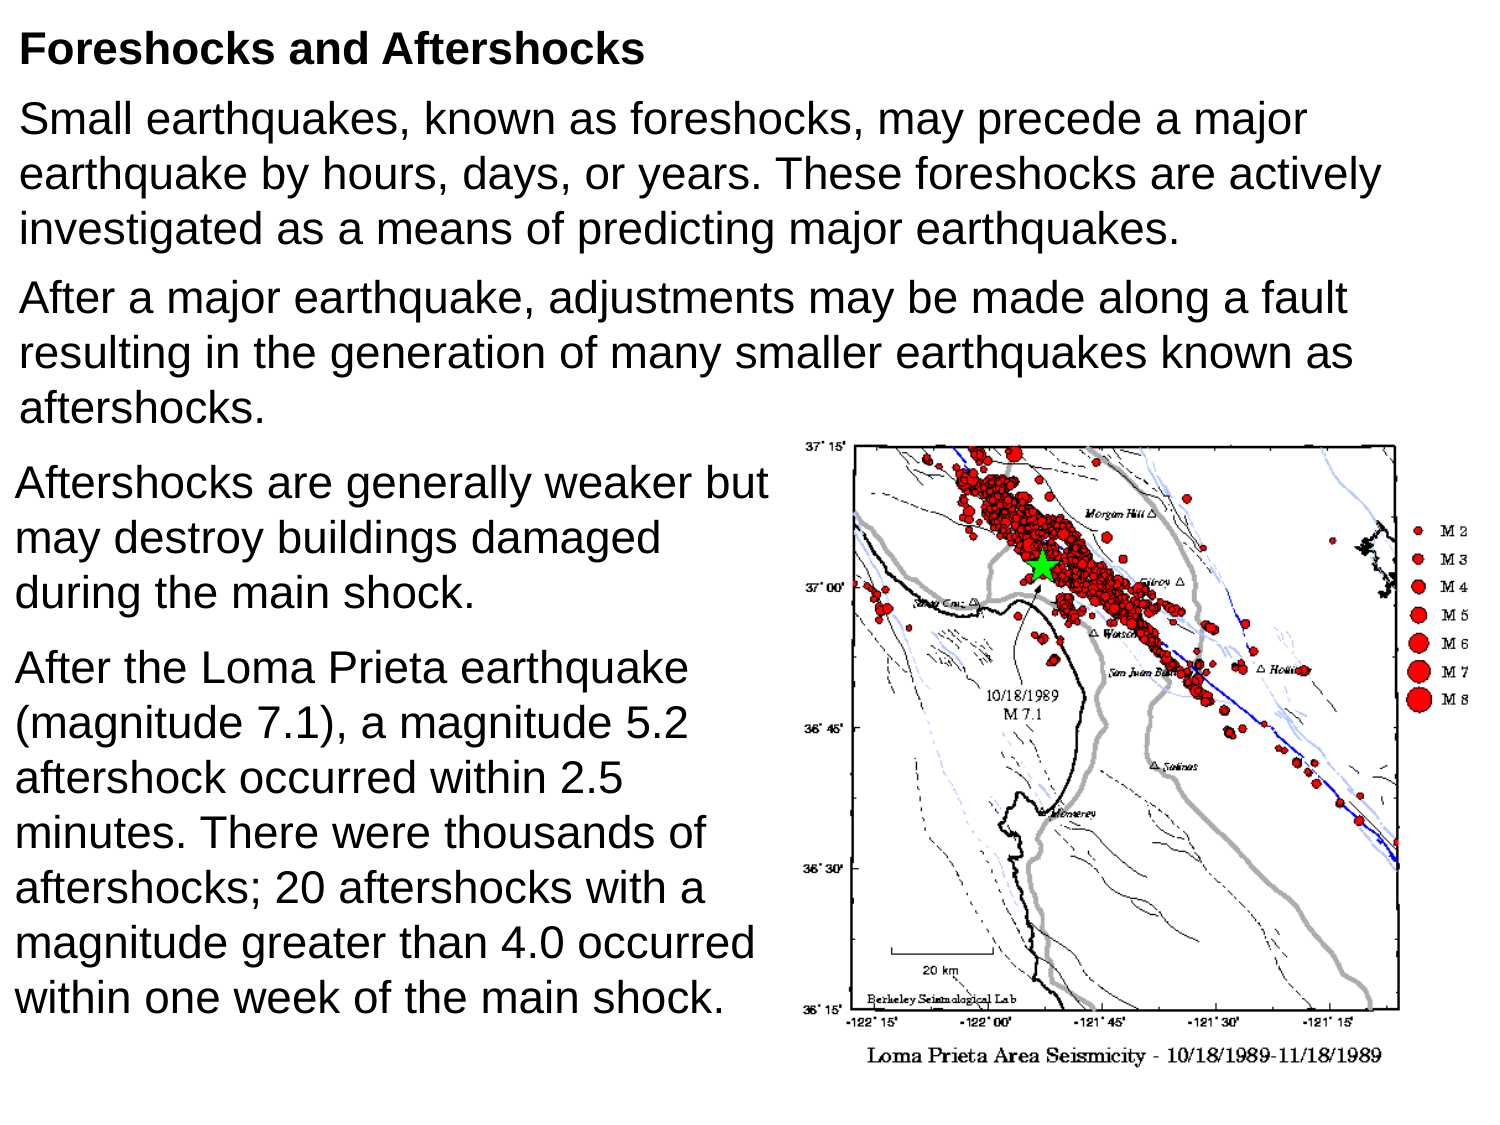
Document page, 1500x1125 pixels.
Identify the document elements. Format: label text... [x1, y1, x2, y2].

text_box Aftershocks are generally weaker but may destroy buildings damaged during the main shock. After the Loma Prieta earthquake (magnitude 7.1), a magnitude 5.2 aftershock occurred within 2.5 minutes. There were thousands of aftershocks; 20 aftershocks with a magnitude greater than 4.0 occurred within one week of the main shock. [8, 446, 776, 1030]
text_box Foreshocks and Aftershocks Small earthquakes, known as foreshocks, may precede a major earthquake by hours, days, or years. These foreshocks are actively investigated as a means of predicting major earthquakes. After a major earthquake, adjustments may be made along a fault resulting in the generation of many smaller earthquakes known as aftershocks. [12, 12, 1465, 440]
picture [780, 420, 1494, 1097]
